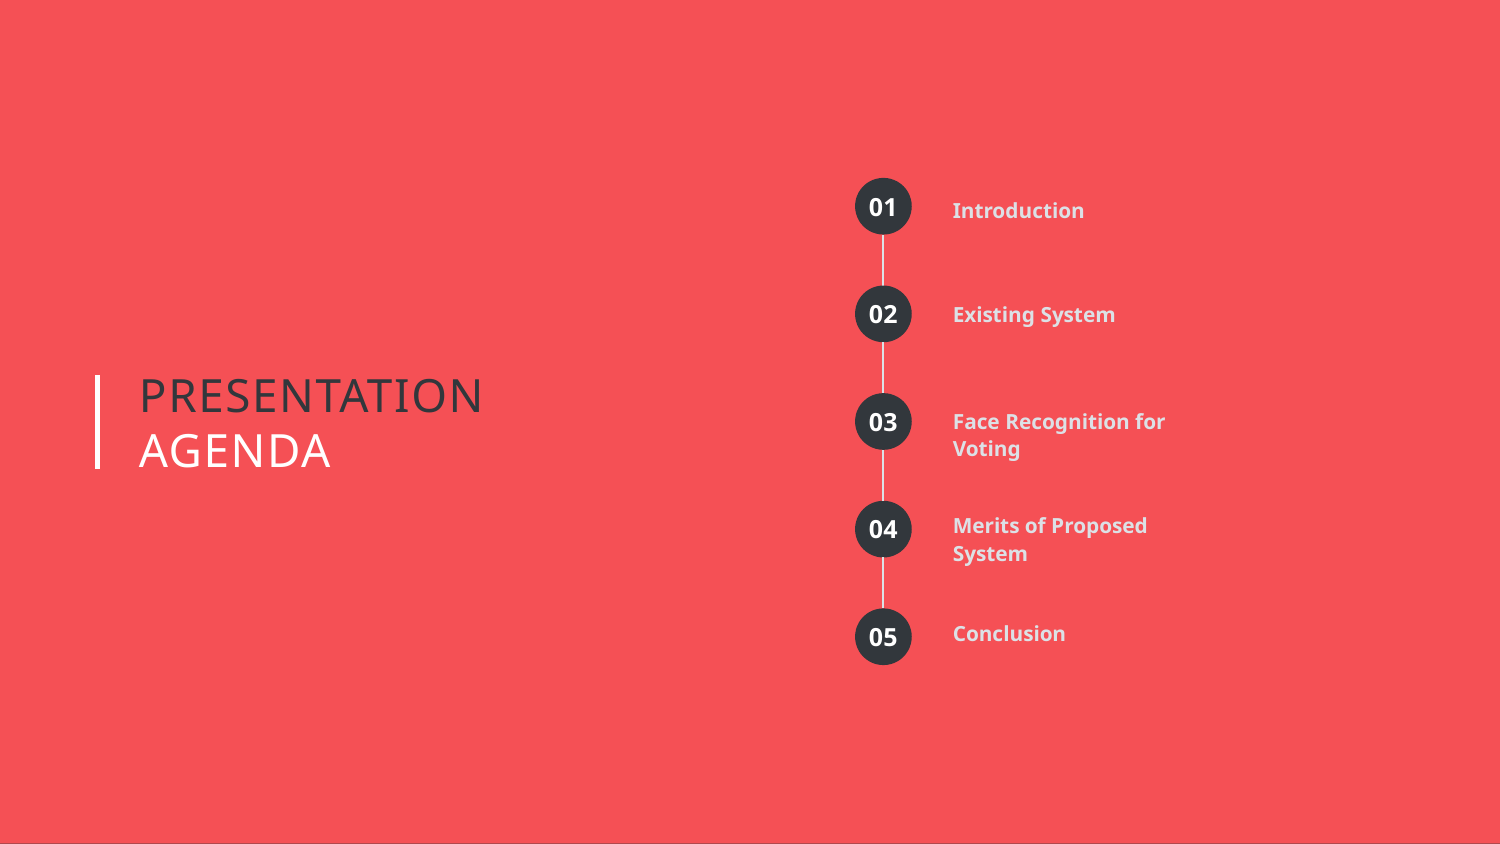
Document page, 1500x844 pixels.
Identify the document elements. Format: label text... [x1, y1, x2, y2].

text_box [855, 177, 1223, 666]
text_box Presentation Agenda [138, 366, 733, 477]
